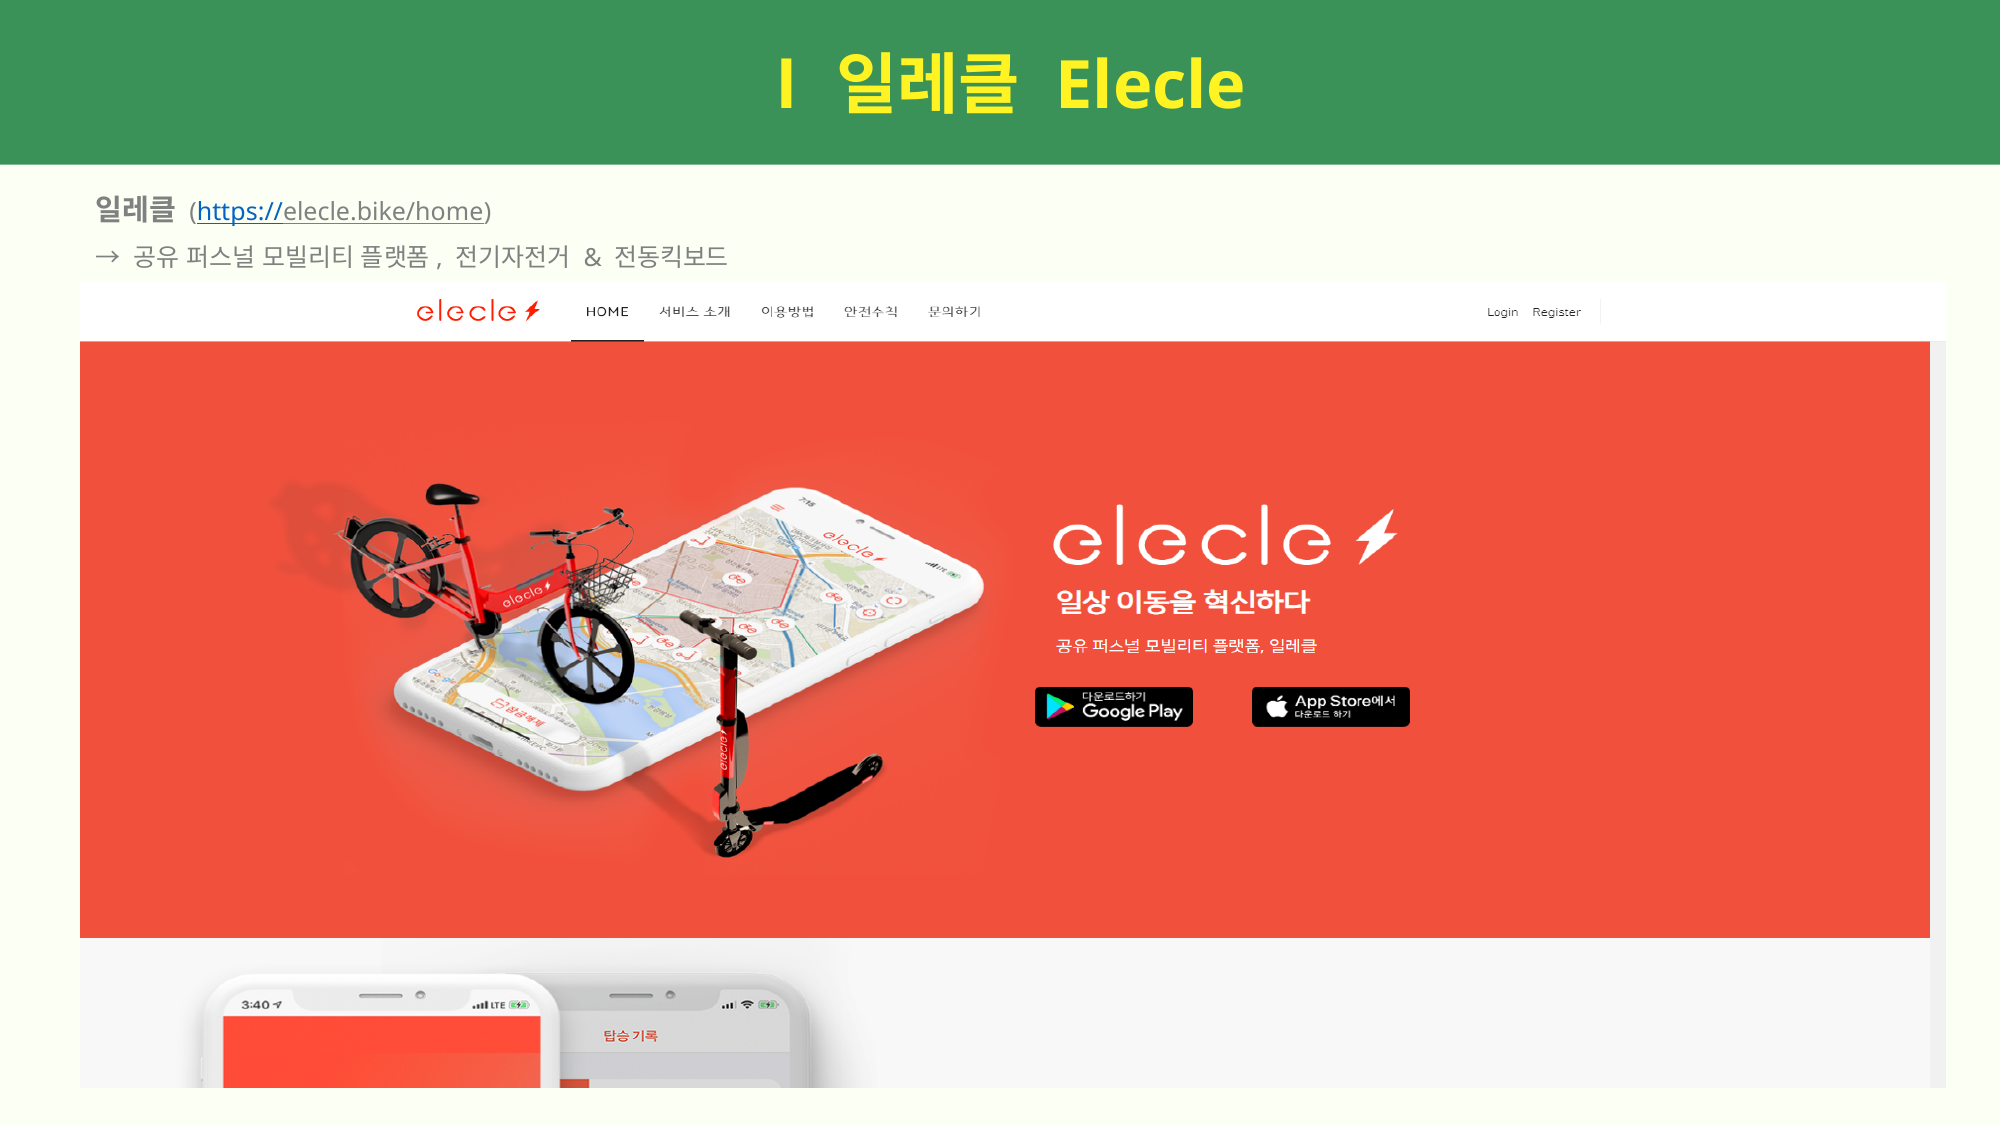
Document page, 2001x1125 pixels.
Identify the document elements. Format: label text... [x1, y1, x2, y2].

text_box 일레클 (https://elecle.bike/home) → 공유 퍼스널 모빌리티 플랫폼, 전기자전거 & 전동킥보드 [80, 166, 875, 279]
picture [80, 282, 1946, 1088]
text_box Ⅰ일레클 Elecle [0, 0, 2000, 166]
